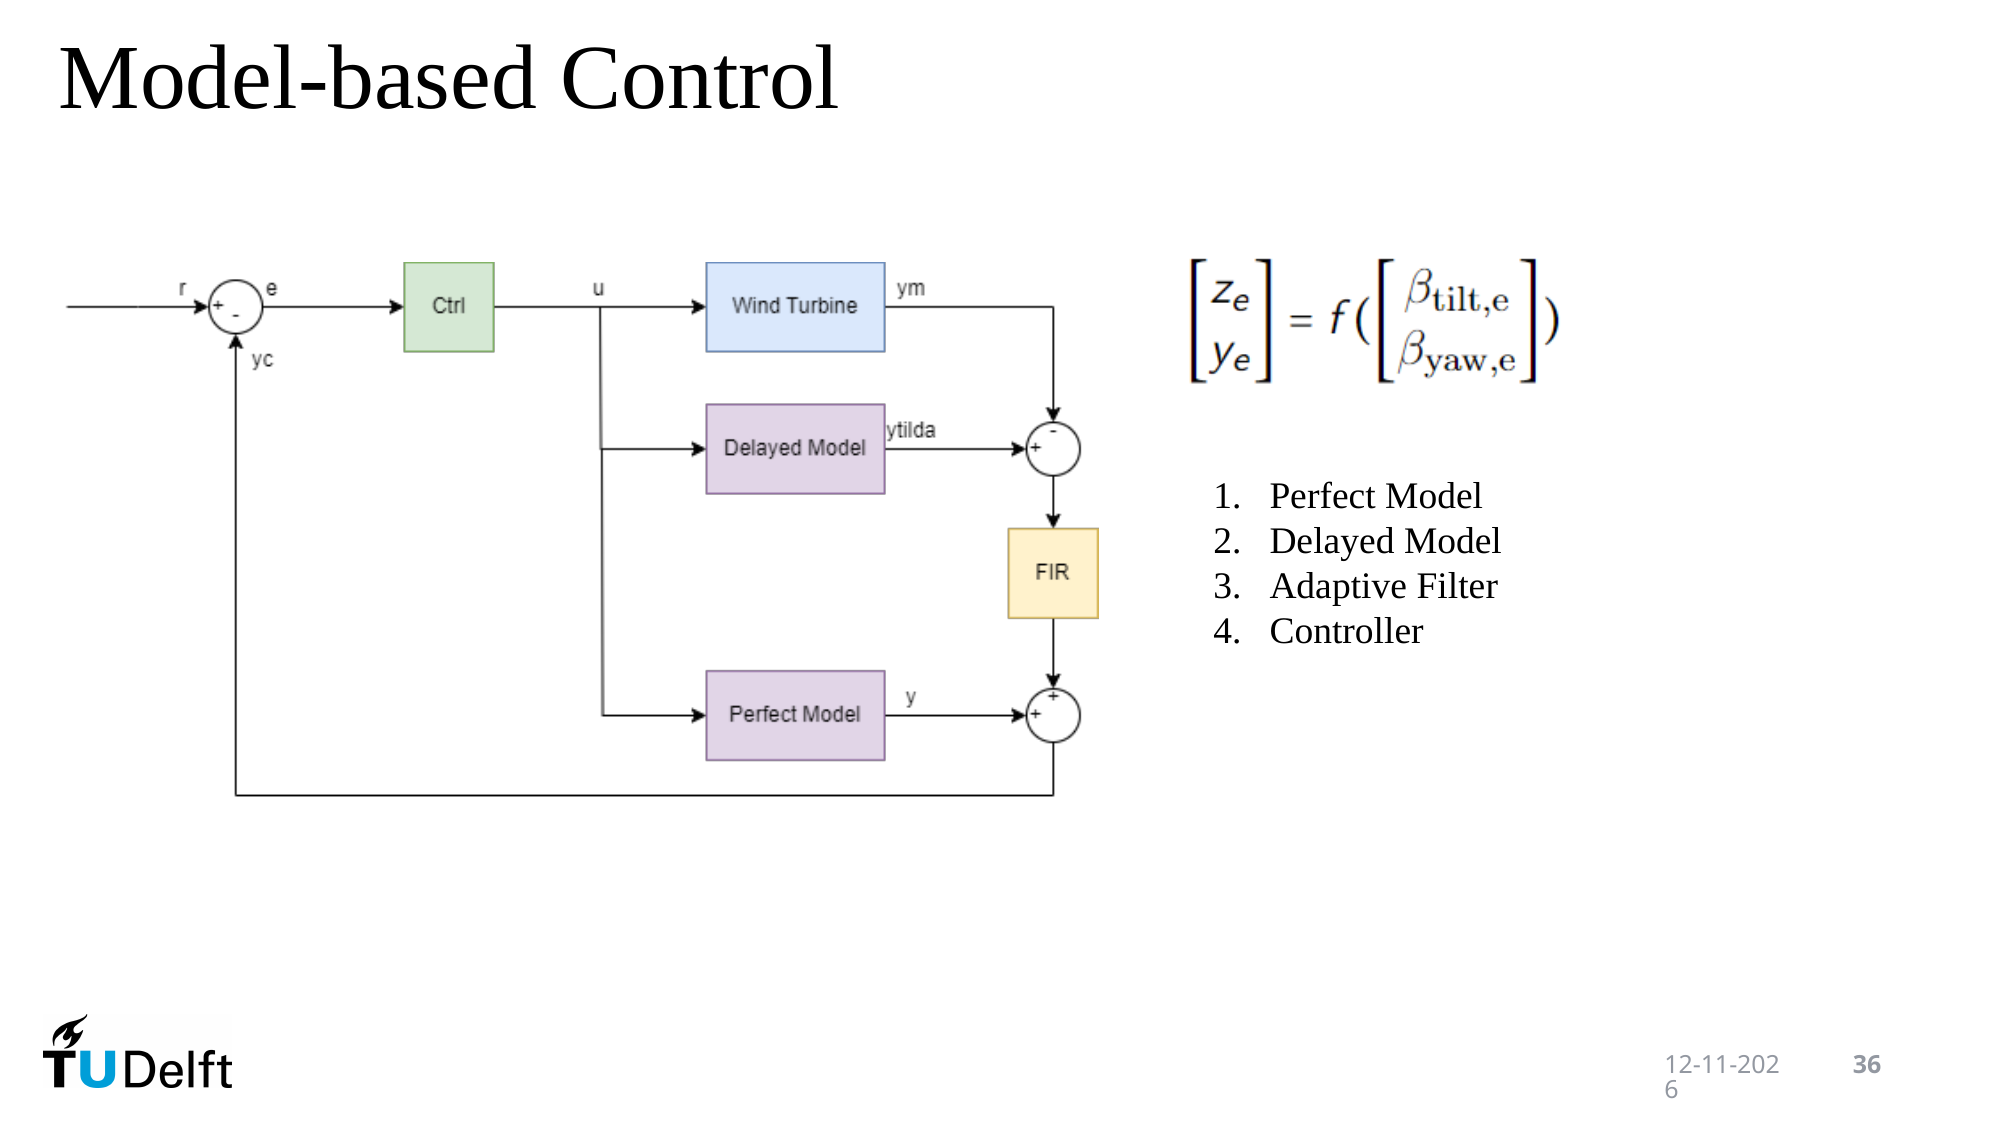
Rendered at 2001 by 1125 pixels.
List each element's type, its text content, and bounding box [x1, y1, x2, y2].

picture [1161, 226, 1586, 408]
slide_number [1664, 985, 1791, 1125]
text_box [117, 256, 1882, 985]
picture [43, 1014, 232, 1088]
slide_number 36 [1833, 985, 1882, 1125]
text_box Perfect Model Delayed Model Adaptive Filter Controller [1198, 463, 1518, 659]
picture [54, 262, 1099, 811]
title Model-based Control [43, 18, 1769, 141]
